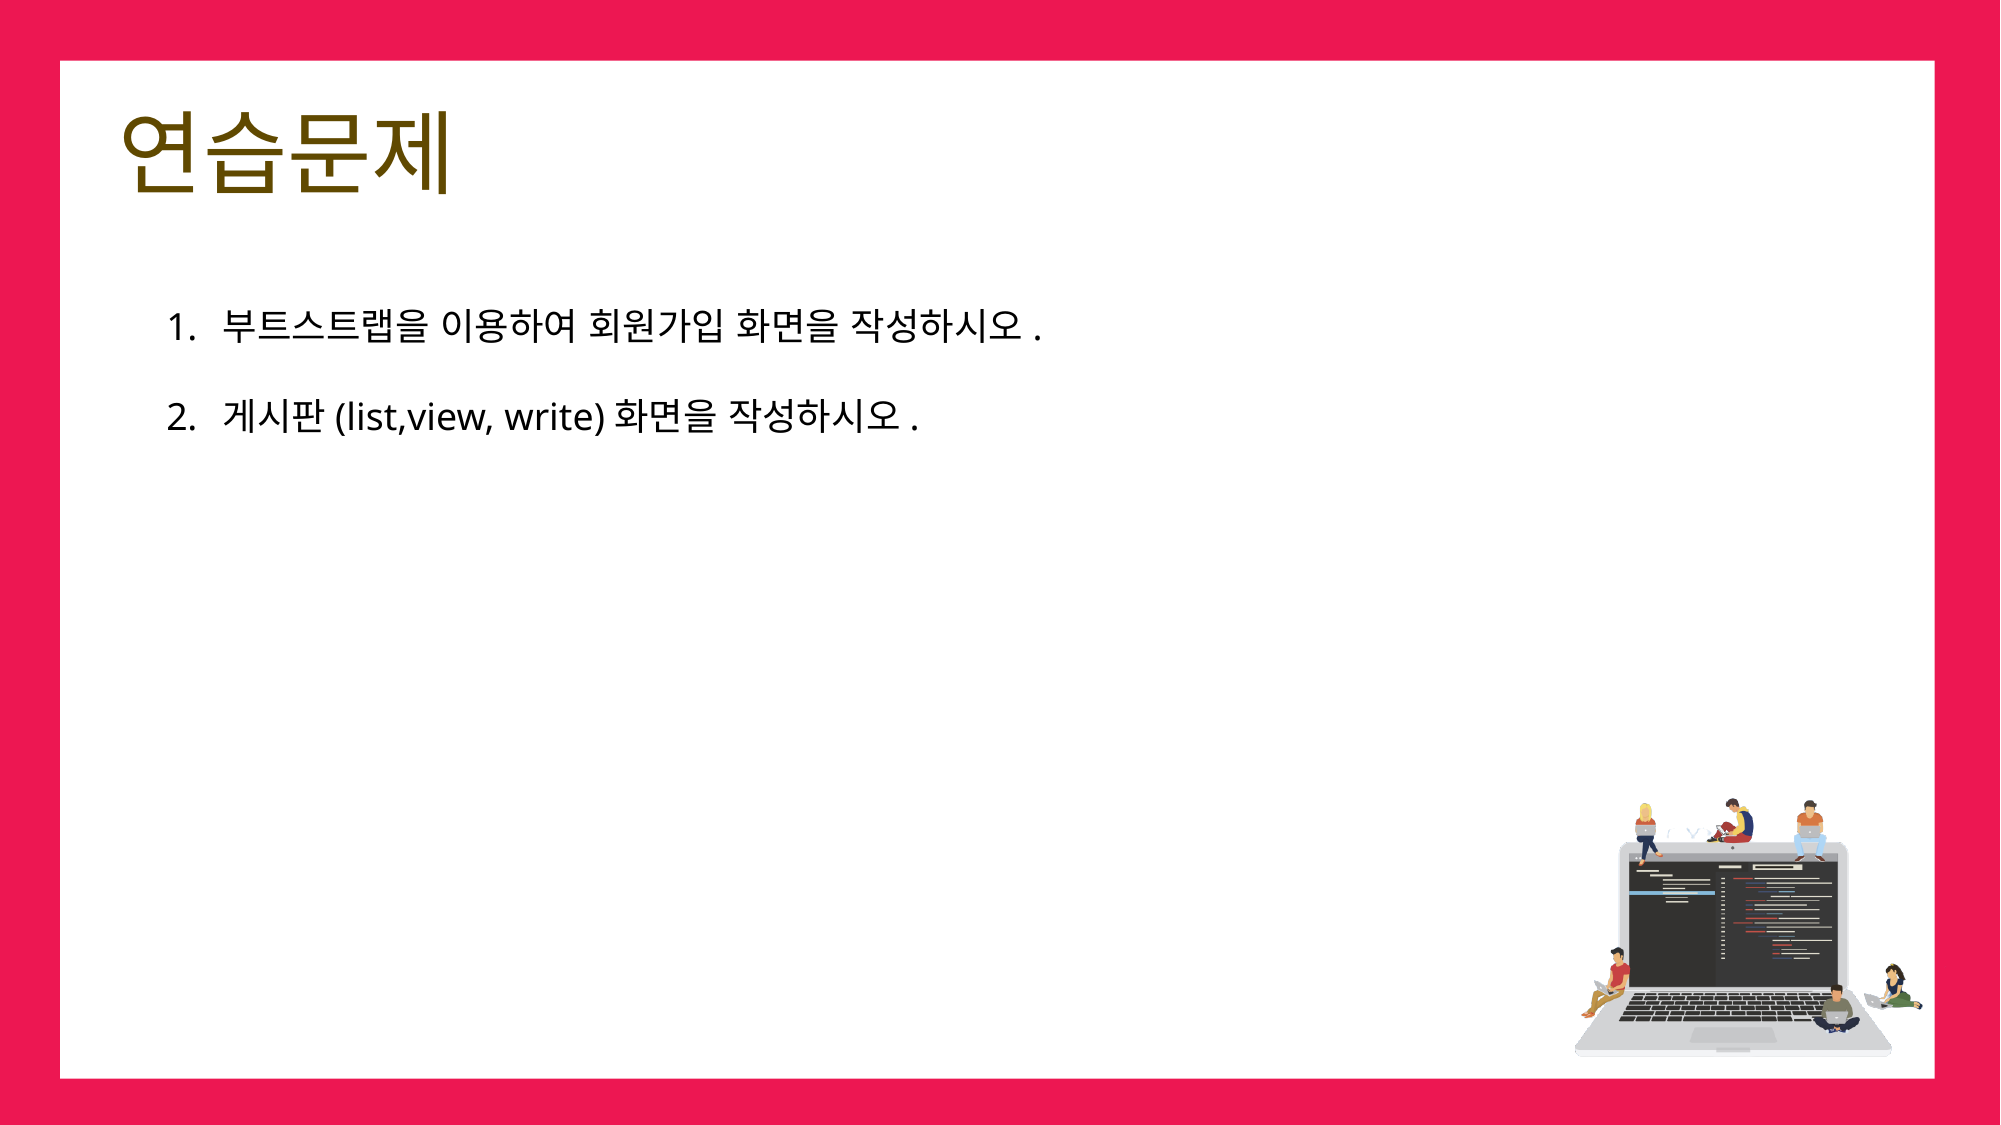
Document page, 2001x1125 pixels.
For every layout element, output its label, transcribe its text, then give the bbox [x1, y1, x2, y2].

picture [1501, 774, 1968, 1086]
text_box 부트스트랩을 이용하여 회원가입 화면을 작성하시오. 게시판(list,view, write)화면을 작성하시오. [151, 295, 1542, 446]
